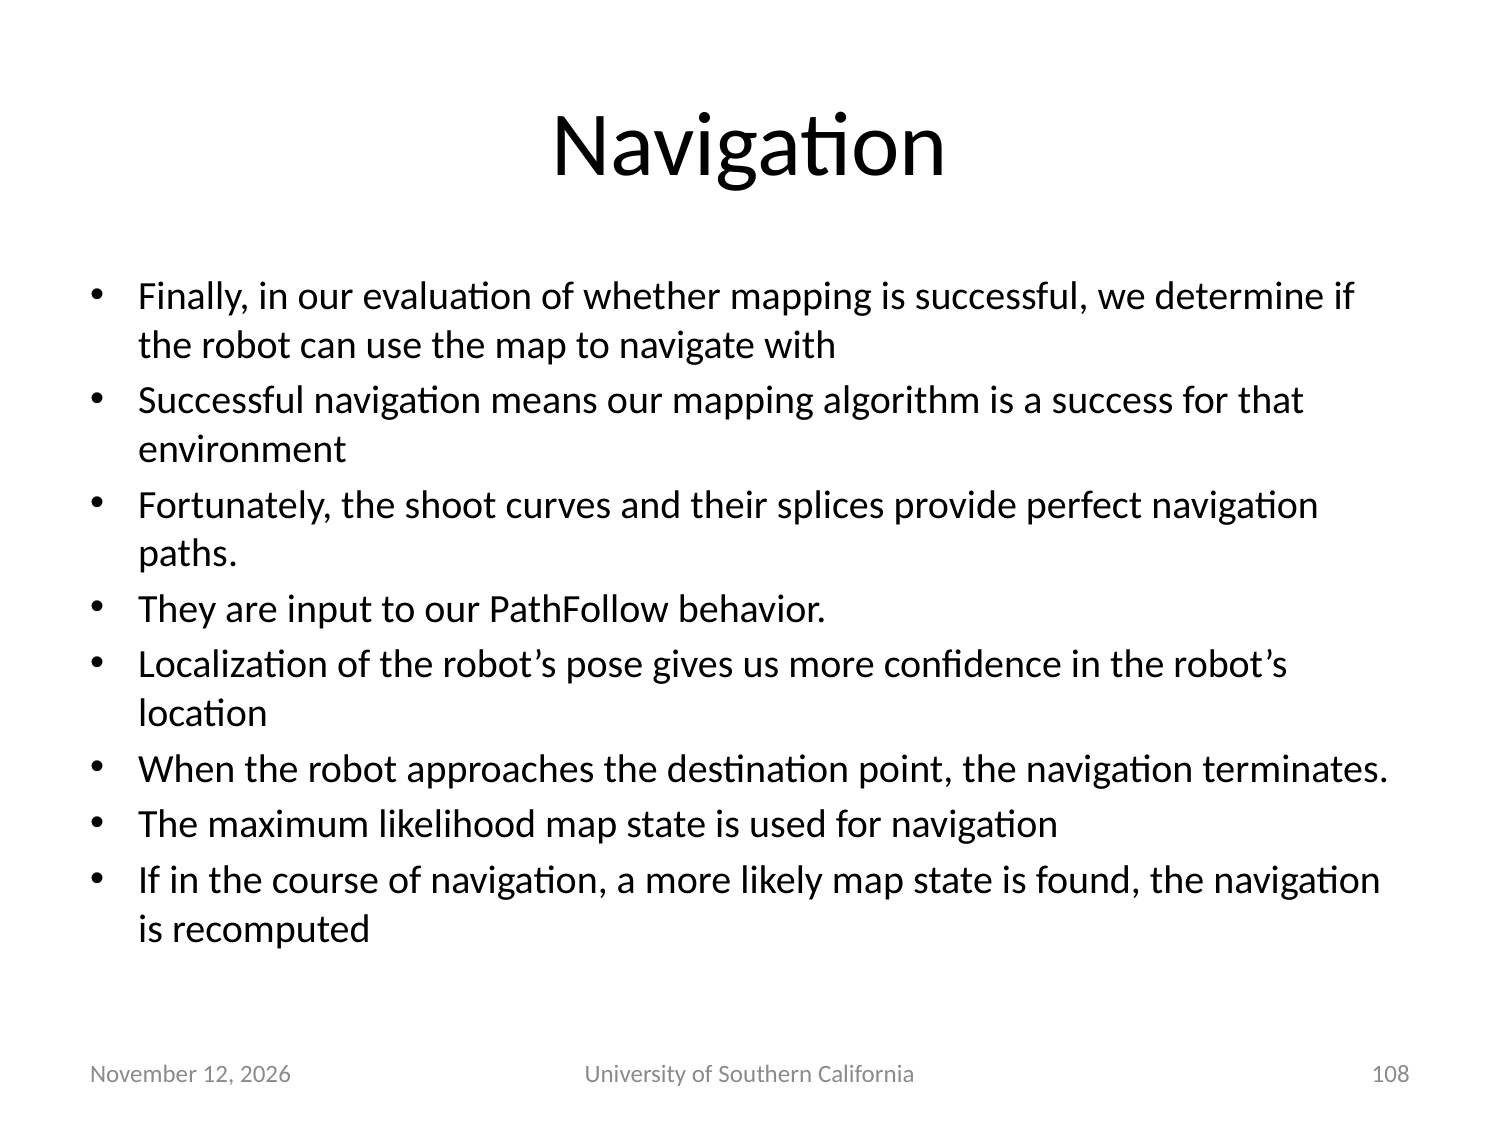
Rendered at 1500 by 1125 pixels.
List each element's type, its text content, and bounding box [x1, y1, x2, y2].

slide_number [75, 1042, 425, 1103]
list Finally, in our evaluation of whether mapping is successful, we determine if the robot can use the map to navigate with Successful navigation means our mapping algorithm is a success for that environment Fortunately, the shoot curves and their splices provide perfect navigation paths. They are input to our PathFollow behavior. Localization of the robot’s pose gives us more confidence in the robot’s location When the robot approaches the destination point, the navigation terminates. The maximum likelihood map state is used for navigation If in the course of navigation, a more likely map state is found, the navigation is recomputed [75, 262, 1425, 1005]
slide_number 108 [1074, 1042, 1425, 1103]
title Navigation [75, 45, 1425, 233]
footer University of Southern California [512, 1042, 988, 1103]
